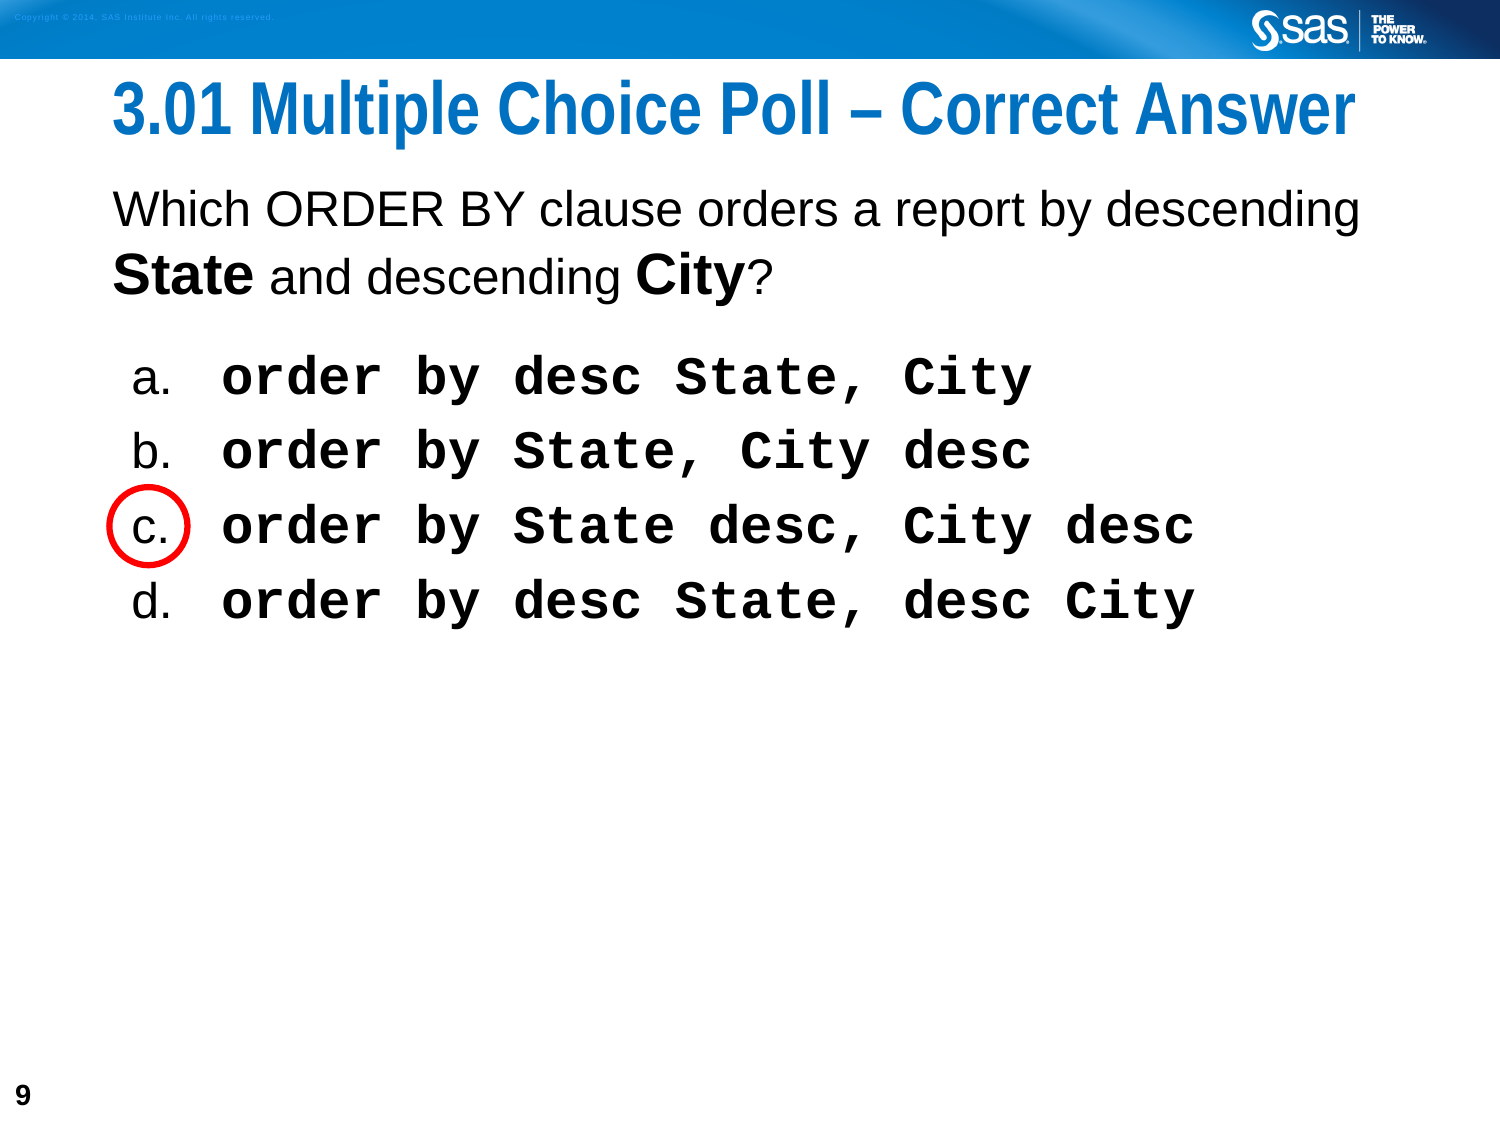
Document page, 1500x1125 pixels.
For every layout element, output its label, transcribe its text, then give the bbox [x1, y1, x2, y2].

text_box [109, 487, 188, 566]
picture [0, 0, 1500, 59]
title 3.01 Multiple Choice Poll – Correct Answer [112, 75, 1500, 187]
list Which ORDER BY clause orders a report by descending State and descending City? order by desc State, City order by State, City desc order by State desc, City desc order by desc State, desc City [112, 176, 1400, 876]
